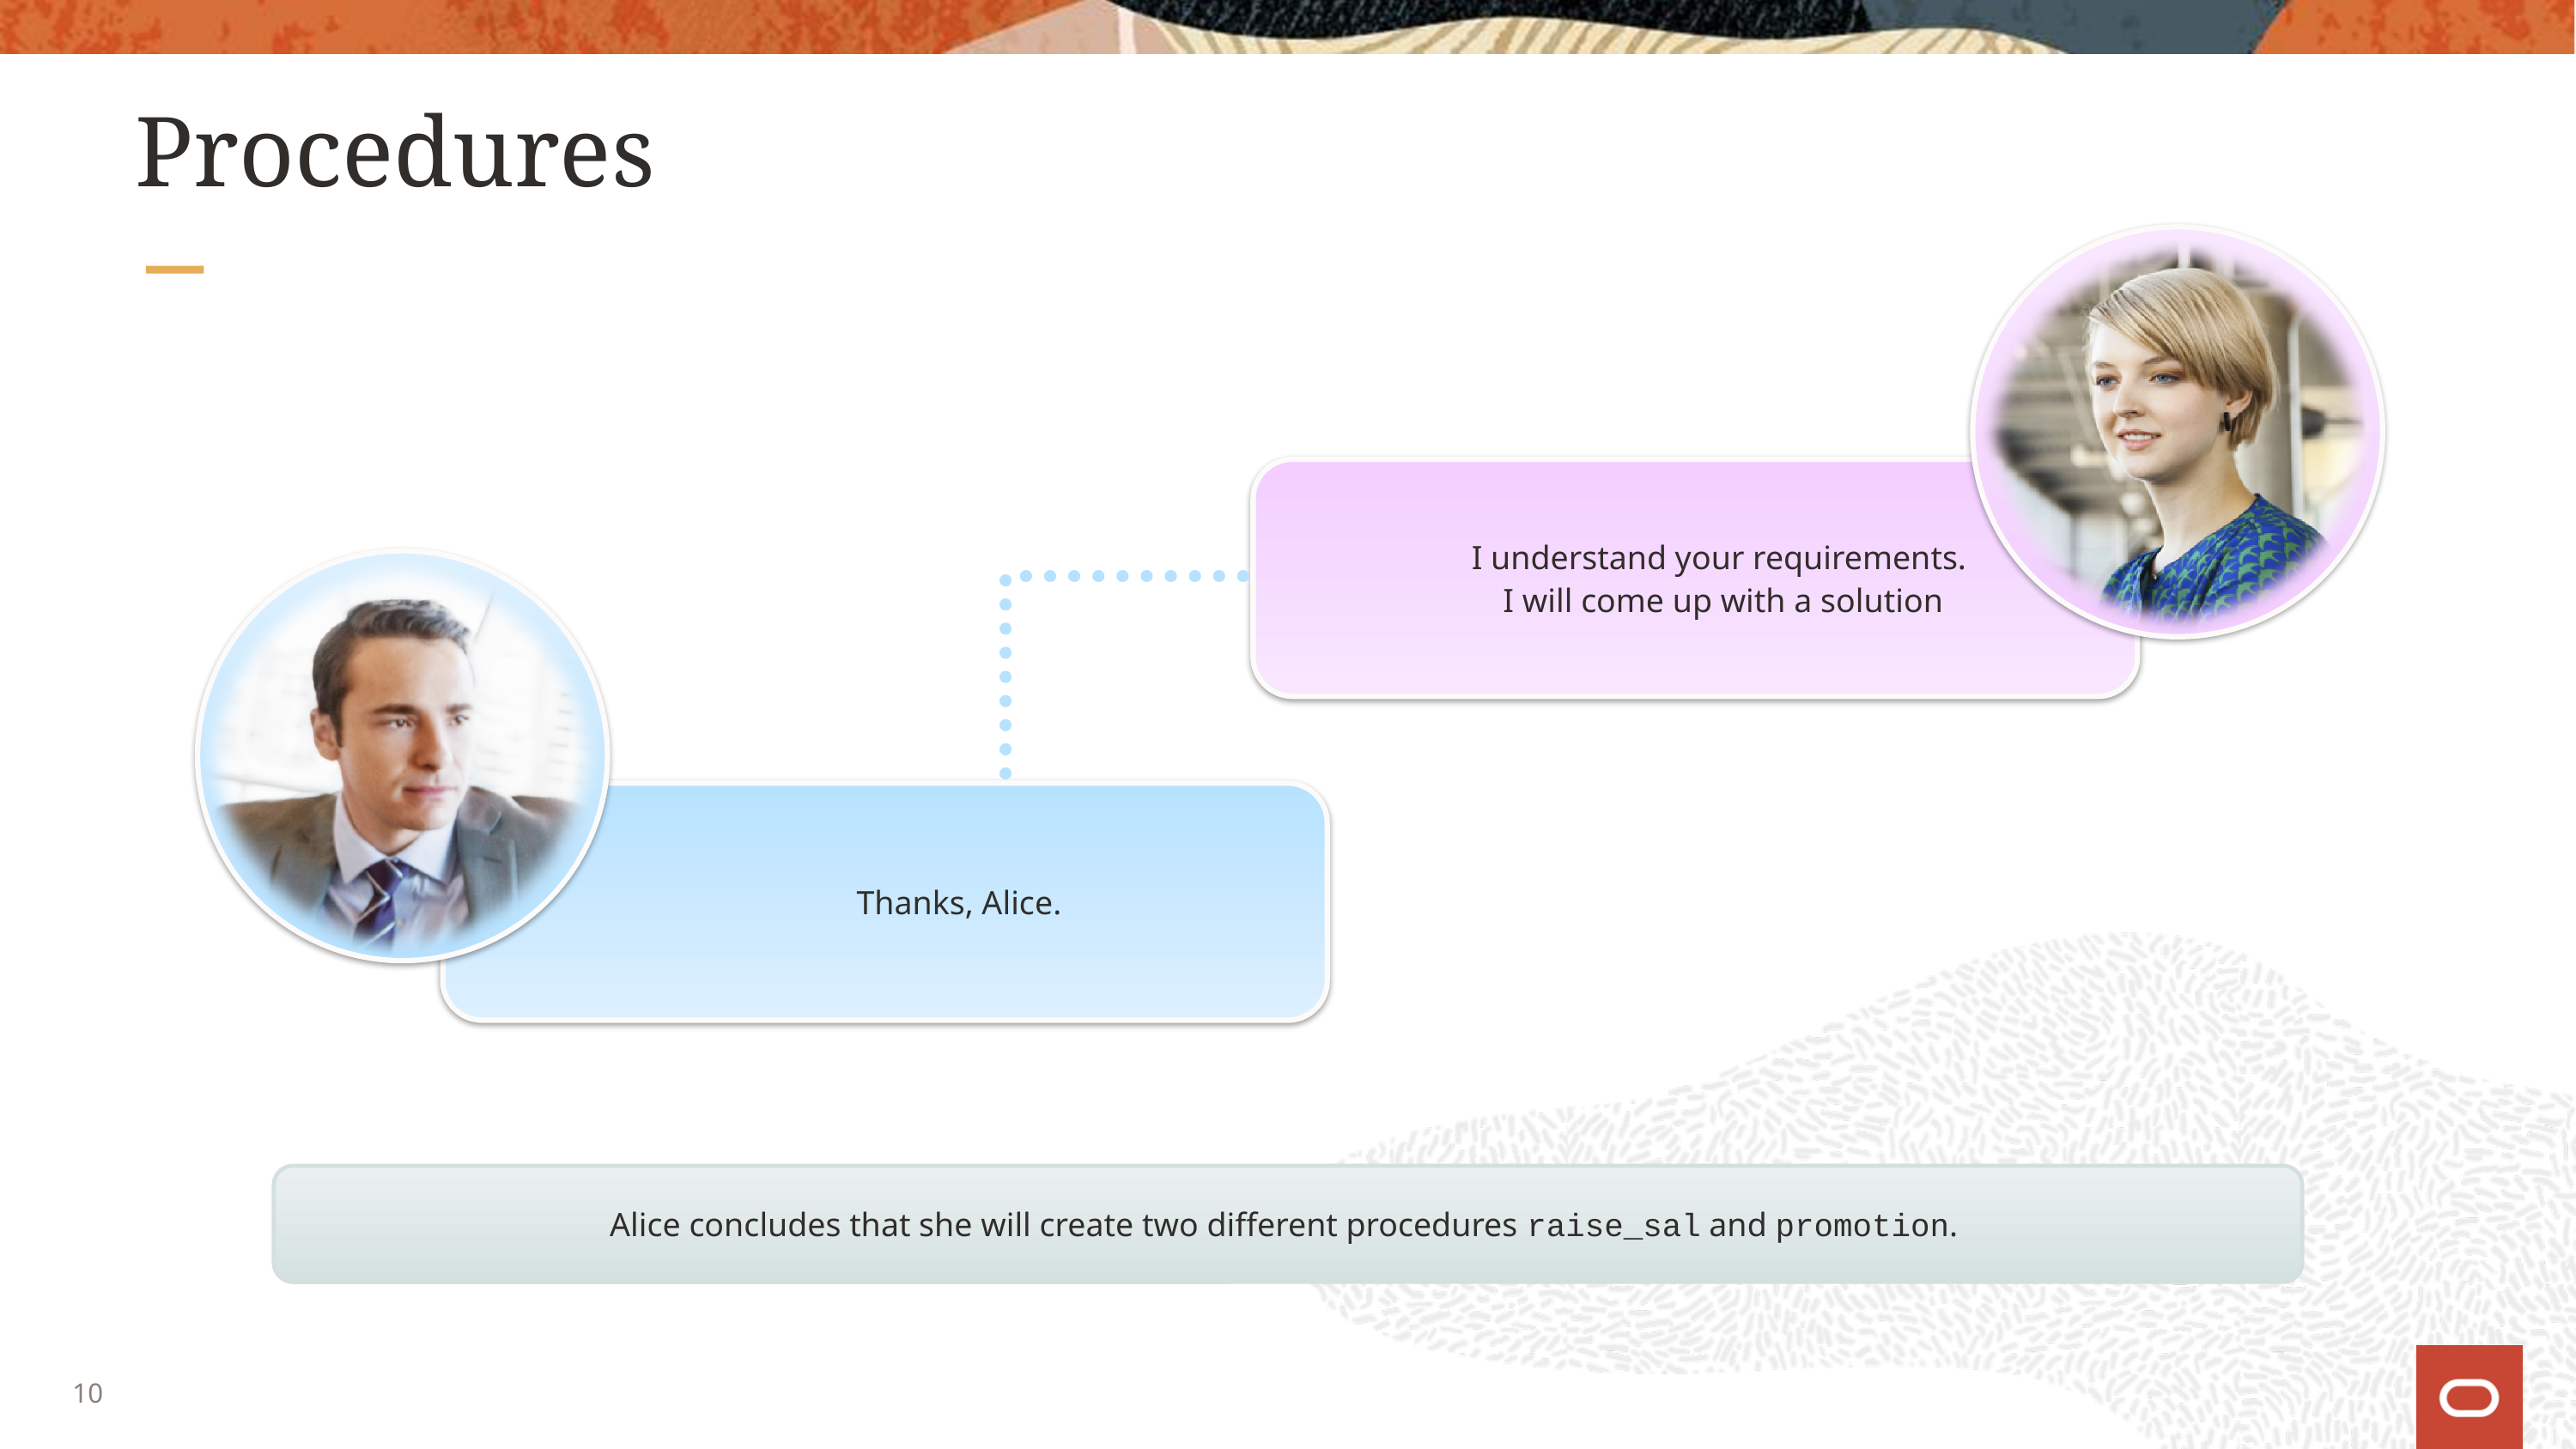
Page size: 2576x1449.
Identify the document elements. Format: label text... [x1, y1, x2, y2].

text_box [176, 227, 2384, 1282]
picture [2416, 1345, 2523, 1449]
title Procedures [131, 86, 2445, 252]
picture [0, 0, 2576, 54]
